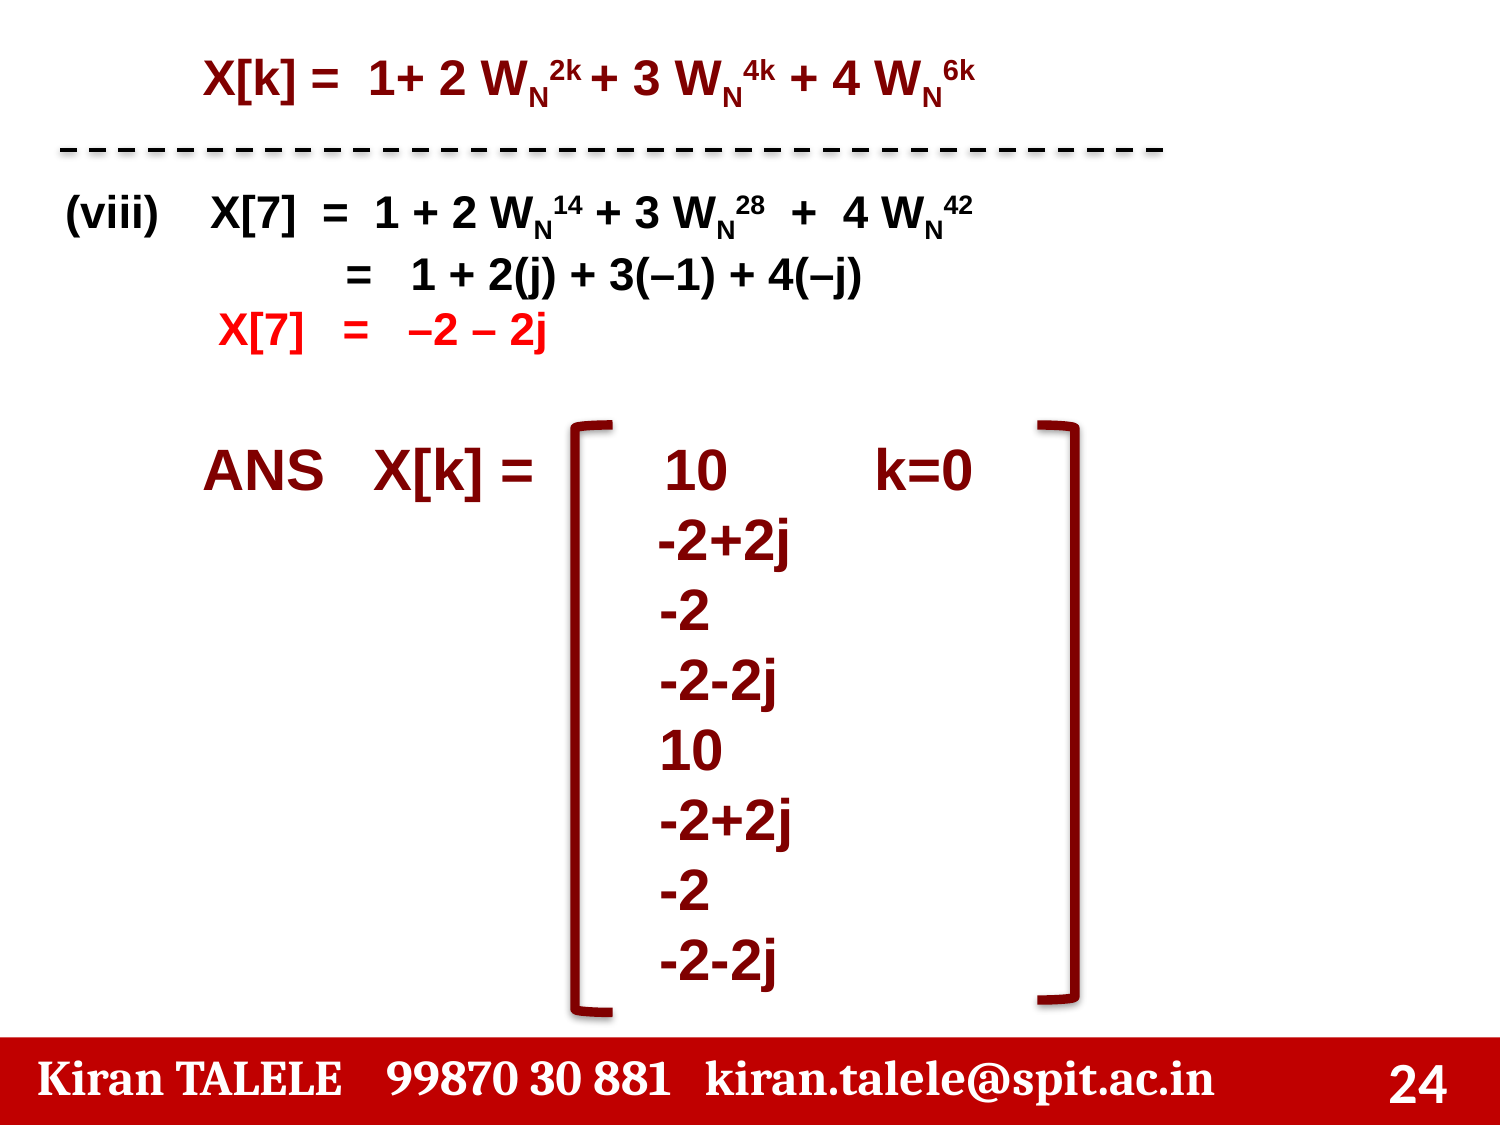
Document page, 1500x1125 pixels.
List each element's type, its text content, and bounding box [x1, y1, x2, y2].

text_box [0, 1037, 1500, 1125]
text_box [187, 424, 1251, 1013]
text_box X[k] = 1+ 2 WN2k + 3 WN4k + 4 WN6k [187, 37, 1263, 114]
text_box (viii) X[7] = 1 + 2 WN14 + 3 WN28 + 4 WN42 = 1 + 2(j) + 3(–1) + 4(–j) X[7] = –2 – 2j [50, 174, 1363, 357]
